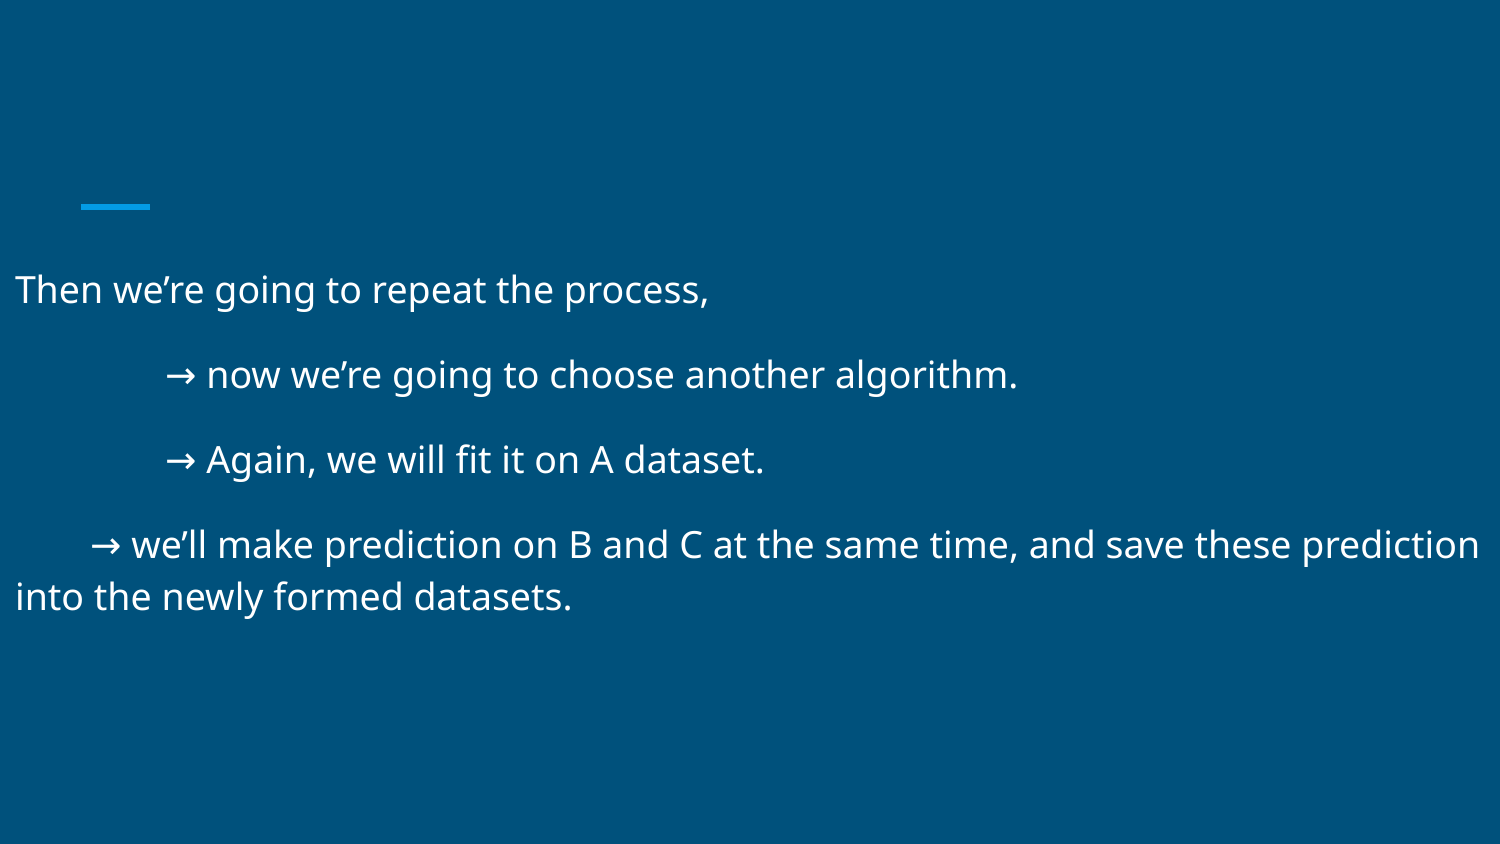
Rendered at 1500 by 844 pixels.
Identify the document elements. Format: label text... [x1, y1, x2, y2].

list Then we’re going to repeat the process, → now we’re going to choose another algorithm. → Again, we will fit it on A dataset. → we’ll make prediction on B and C at the same time, and save these prediction into the newly formed datasets. [0, 244, 1500, 750]
